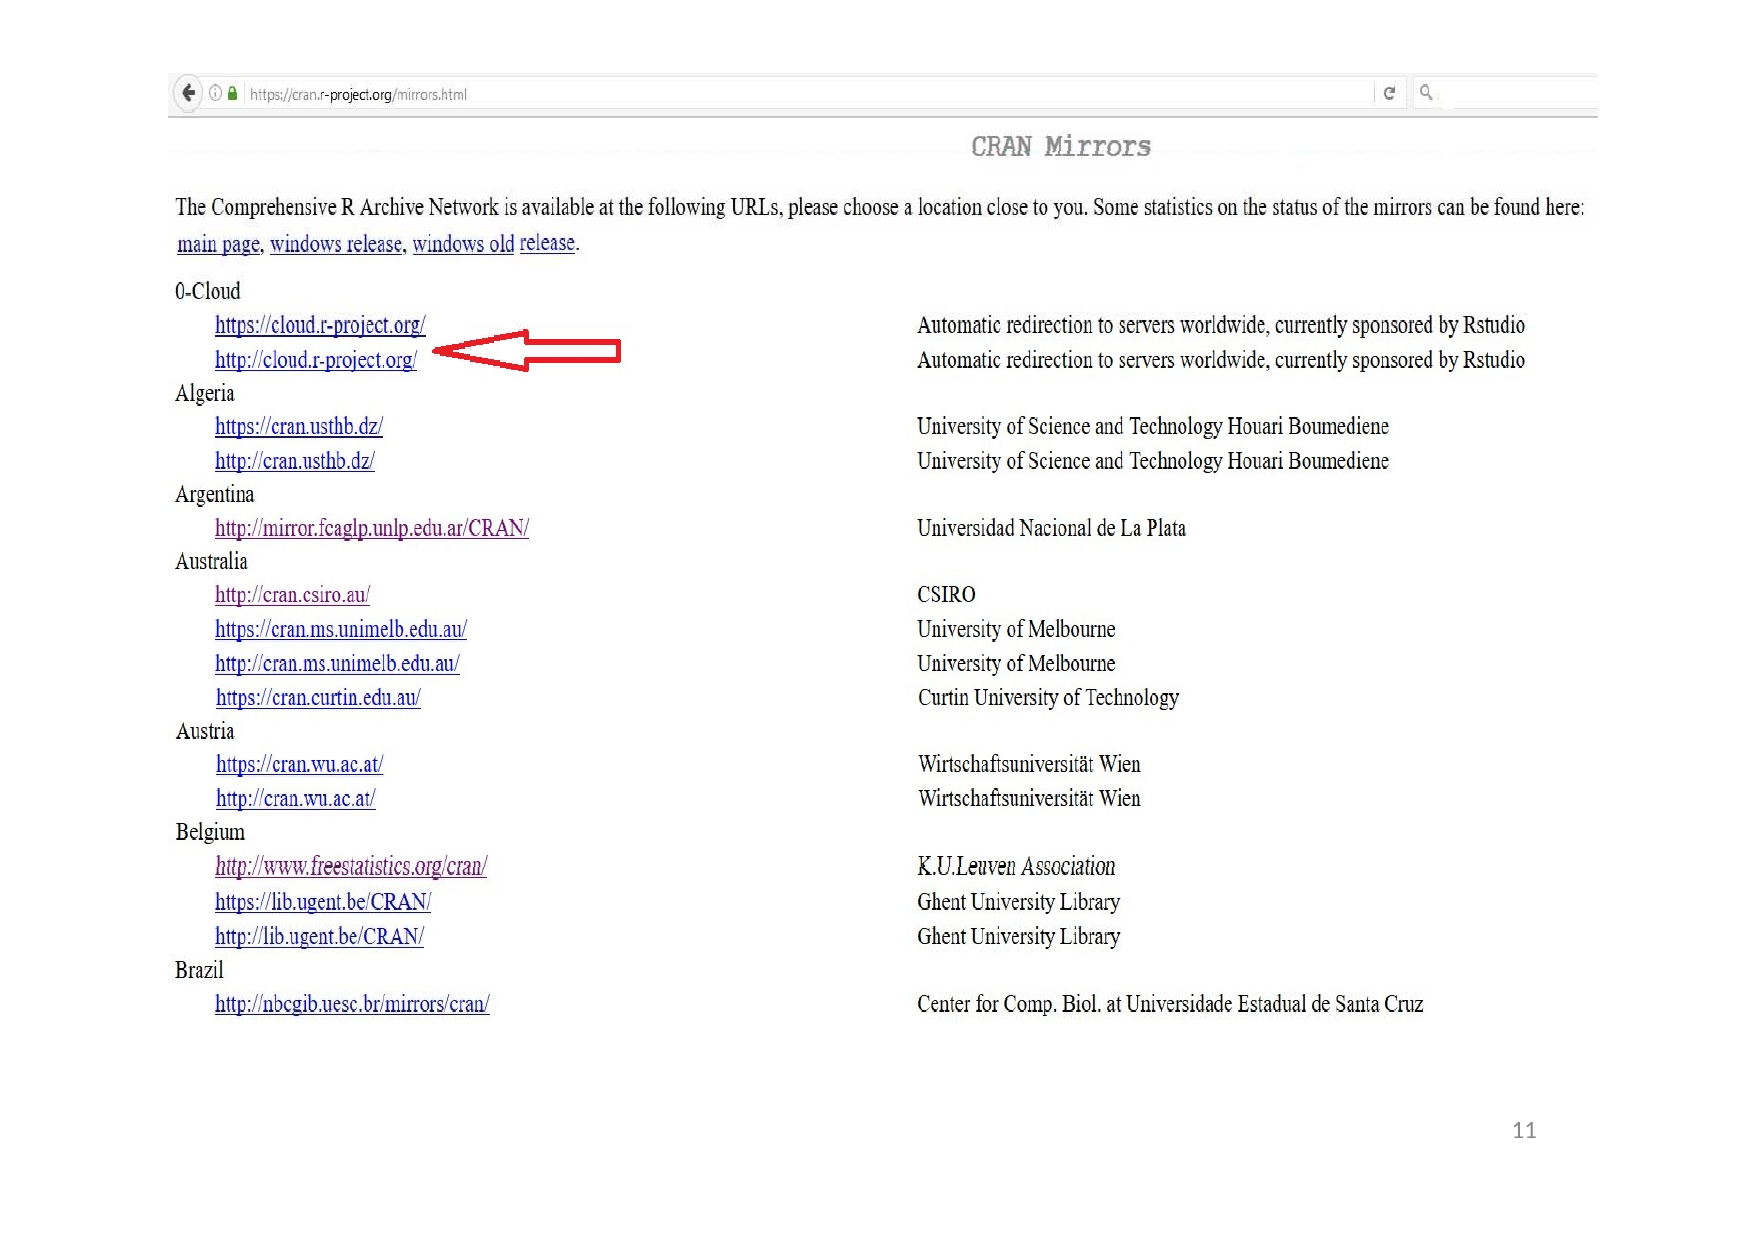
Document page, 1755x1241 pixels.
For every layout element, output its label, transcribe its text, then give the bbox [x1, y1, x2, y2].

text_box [168, 72, 1599, 1024]
text_box 11 [1505, 1117, 1544, 1144]
